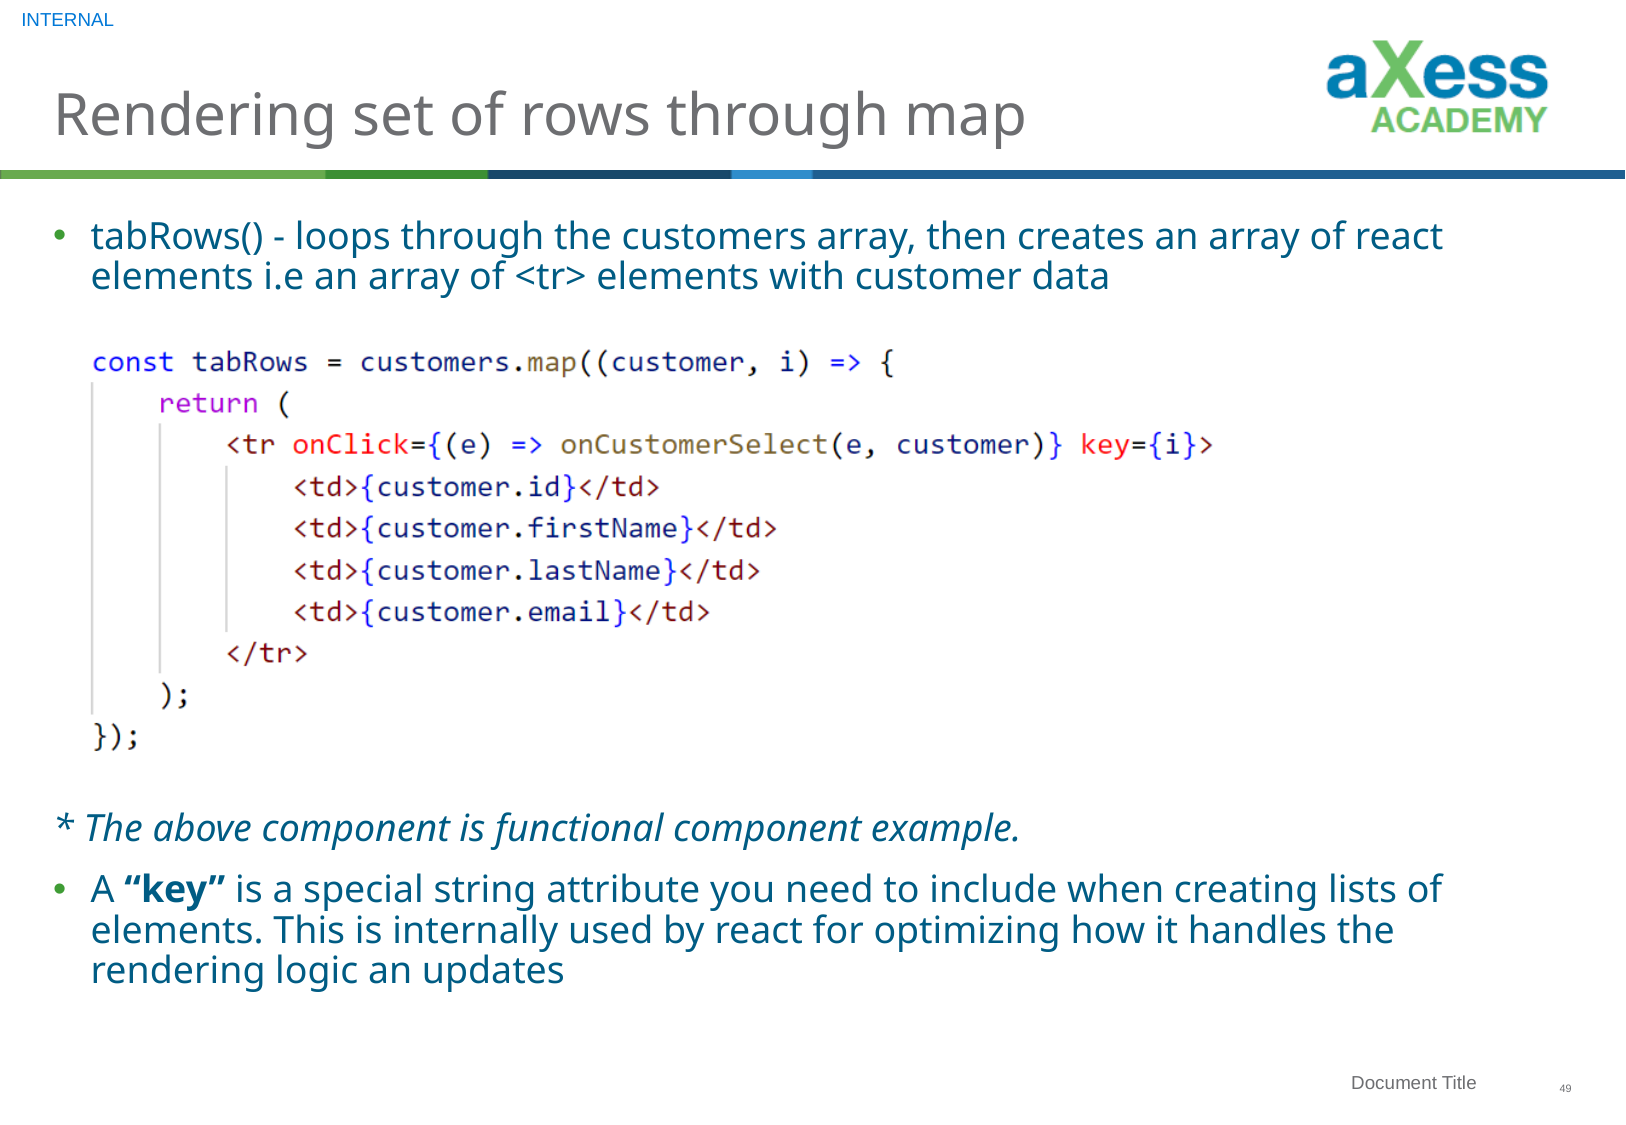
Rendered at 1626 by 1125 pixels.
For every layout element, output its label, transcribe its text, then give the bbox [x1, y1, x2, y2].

picture [62, 324, 1225, 785]
picture [1288, 30, 1574, 147]
title Rendering set of rows through map [53, 32, 1573, 148]
list tabRows() - loops through the customers array, then creates an array of react elements i.e an array of <tr> elements with customer data * The above component is functional component example. A “key” is a special string attribute you need to include when creating lists of elements. This is internally used by react for optimizing how it handles the rendering logic an updates [53, 217, 1573, 1013]
picture [0, 170, 1625, 179]
